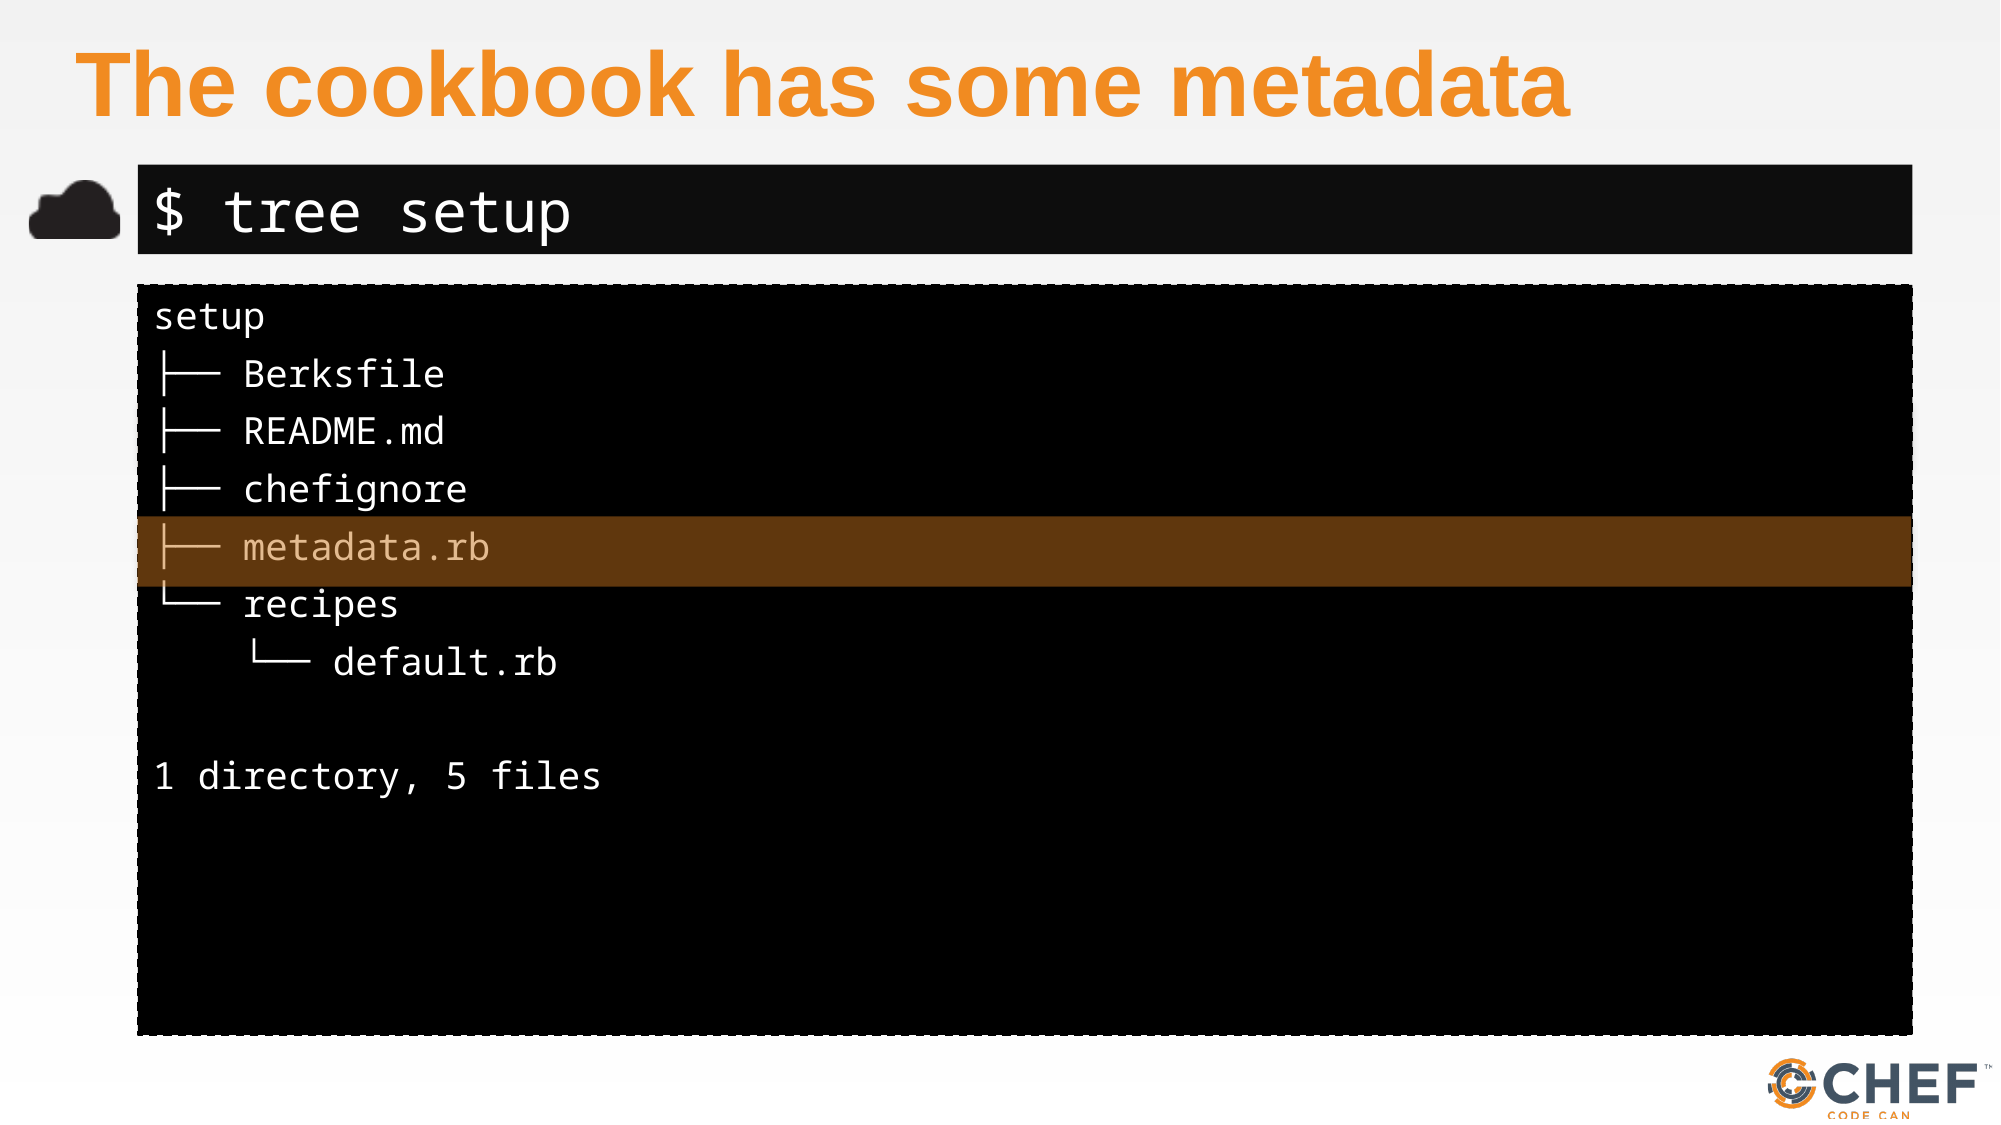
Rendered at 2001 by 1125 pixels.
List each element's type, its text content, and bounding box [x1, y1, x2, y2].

text_box [137, 516, 1912, 587]
list setup ├── Berksfile ├── README.md ├── chefignore ├── metadata.rb └── recipes └── default.rb 1 directory, 5 files [137, 284, 1913, 514]
list $ tree setup [137, 164, 1913, 255]
list setup ├── Berksfile ├── README.md ├── chefignore ├── metadata.rb └── recipes └── default.rb 1 directory, 5 files [137, 596, 1913, 1036]
title The cookbook has some metadata [75, 37, 1913, 140]
